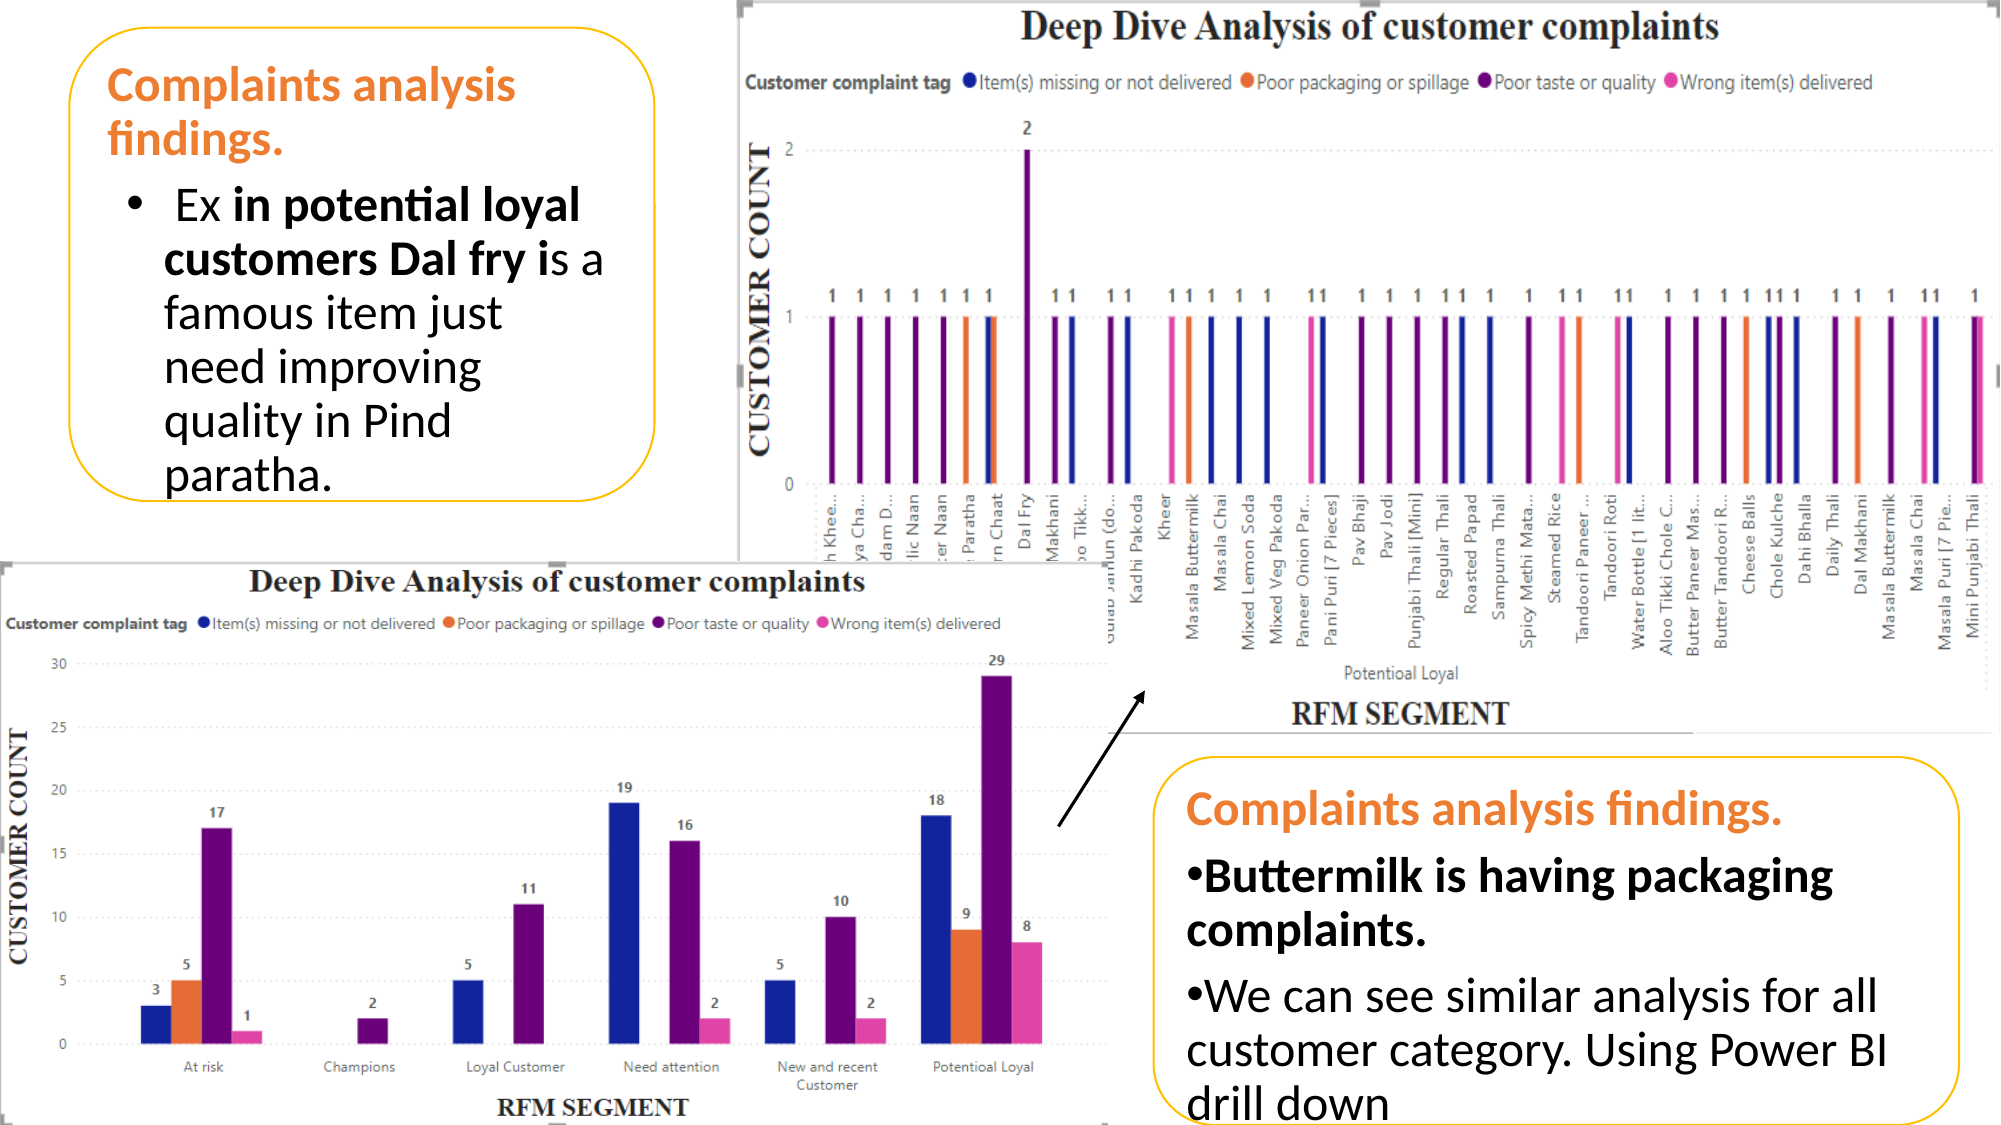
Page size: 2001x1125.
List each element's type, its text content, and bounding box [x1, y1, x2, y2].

picture [0, 0, 2000, 1125]
text_box Complaints analysis findings. Ex in potential loyal customers Dal fry is a famous item just need improving quality in Pind paratha. [68, 26, 656, 503]
text_box Complaints analysis findings. Buttermilk is having packaging complaints. We can see similar analysis for all customer category. Using Power BI drill down [1152, 756, 1961, 1125]
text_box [1058, 690, 1145, 827]
